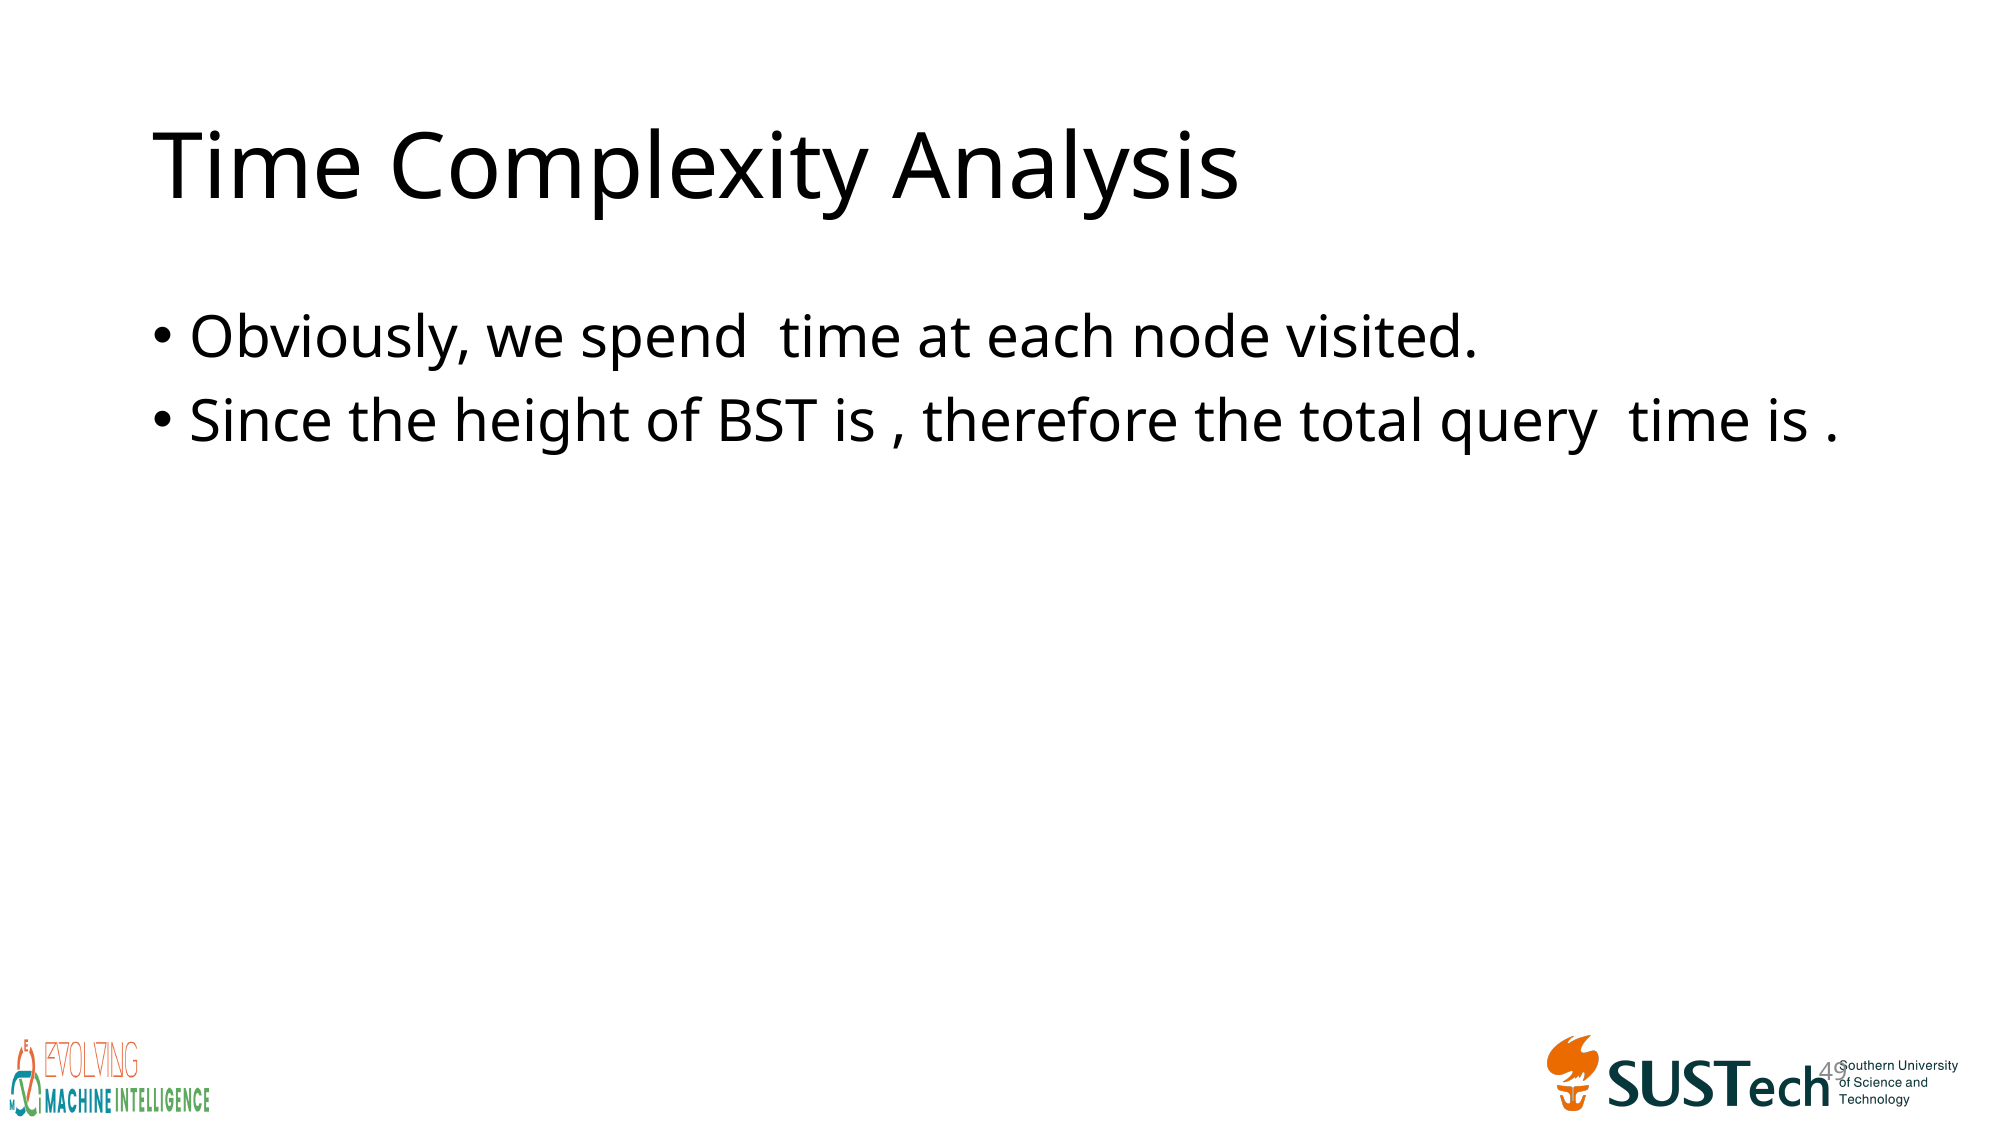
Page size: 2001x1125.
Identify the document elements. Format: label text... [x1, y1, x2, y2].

picture [0, 1012, 547, 1125]
picture [1547, 1035, 1958, 1111]
slide_number 49 [1412, 1042, 1863, 1103]
title Time Complexity Analysis [137, 59, 1863, 278]
